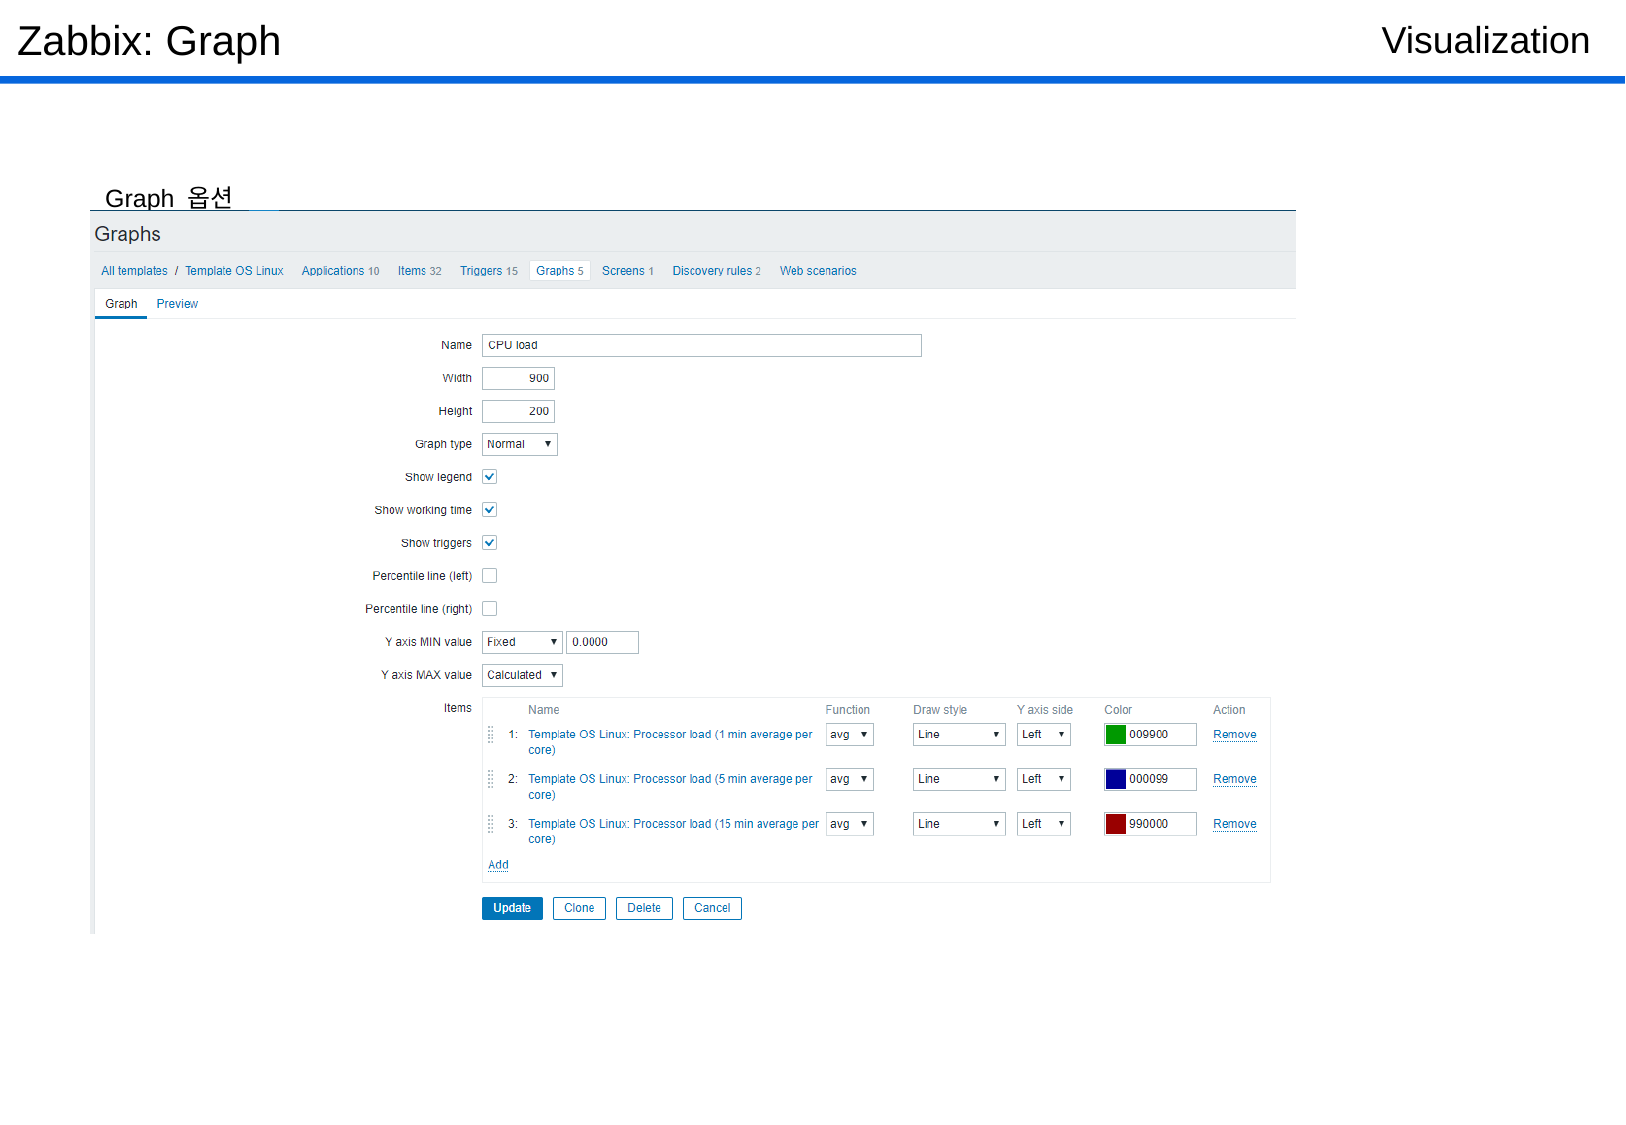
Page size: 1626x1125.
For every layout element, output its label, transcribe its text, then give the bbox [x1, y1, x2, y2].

text_box Visualization [886, 0, 1606, 79]
text_box Zabbix: Graph [2, 0, 886, 79]
picture [89, 209, 1296, 935]
text_box Graph 옵션 [90, 139, 1076, 208]
